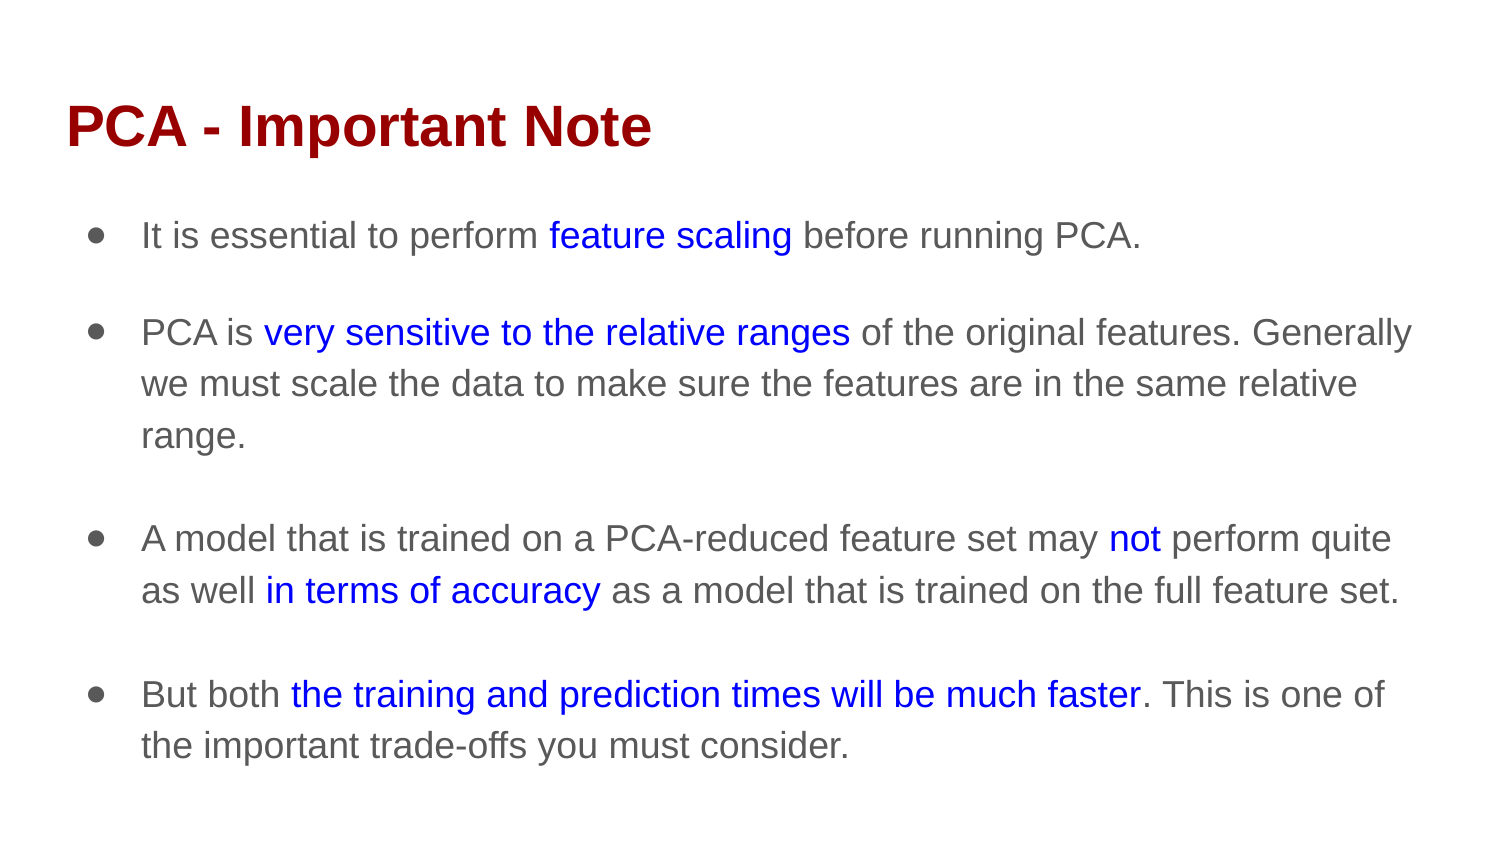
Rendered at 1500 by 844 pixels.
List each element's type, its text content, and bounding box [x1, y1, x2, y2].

title PCA - Important Note [51, 72, 1449, 167]
list It is essential to perform feature scaling before running PCA. PCA is very sensitive to the relative ranges of the original features. Generally we must scale the data to make sure the features are in the same relative range. A model that is trained on a PCA-reduced feature set may not perform quite as well in terms of accuracy as a model that is trained on the full feature set. But both the training and prediction times will be much faster. This is one of the important trade-offs you must consider. [51, 189, 1449, 805]
